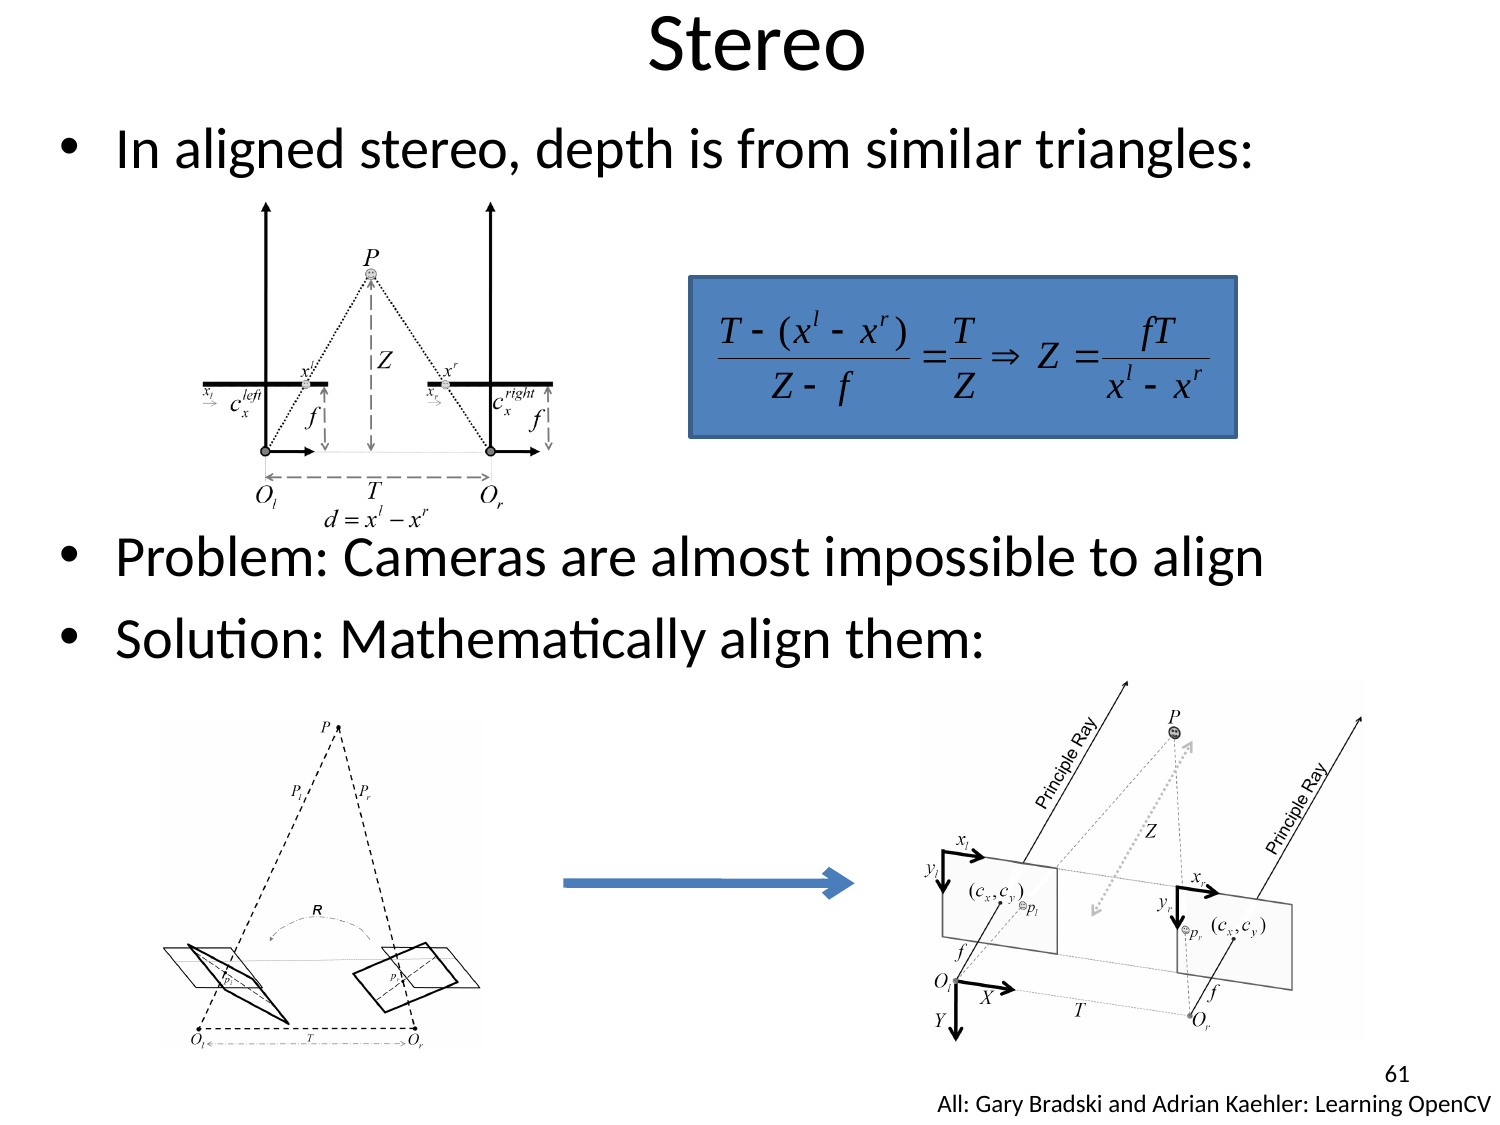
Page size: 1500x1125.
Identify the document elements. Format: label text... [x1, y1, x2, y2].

list In aligned stereo, depth is from similar triangles: Problem: Cameras are almost impossible to align Solution: Mathematically align them: [44, 102, 1471, 846]
picture [921, 679, 1365, 1043]
picture [199, 199, 554, 528]
text_box All: Gary Bradski and Adrian Kaehler: Learning OpenCV [922, 1079, 1500, 1125]
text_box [711, 300, 1218, 414]
slide_number 61 [1074, 1042, 1425, 1079]
picture [160, 717, 484, 1051]
title Stereo [81, 0, 1433, 102]
